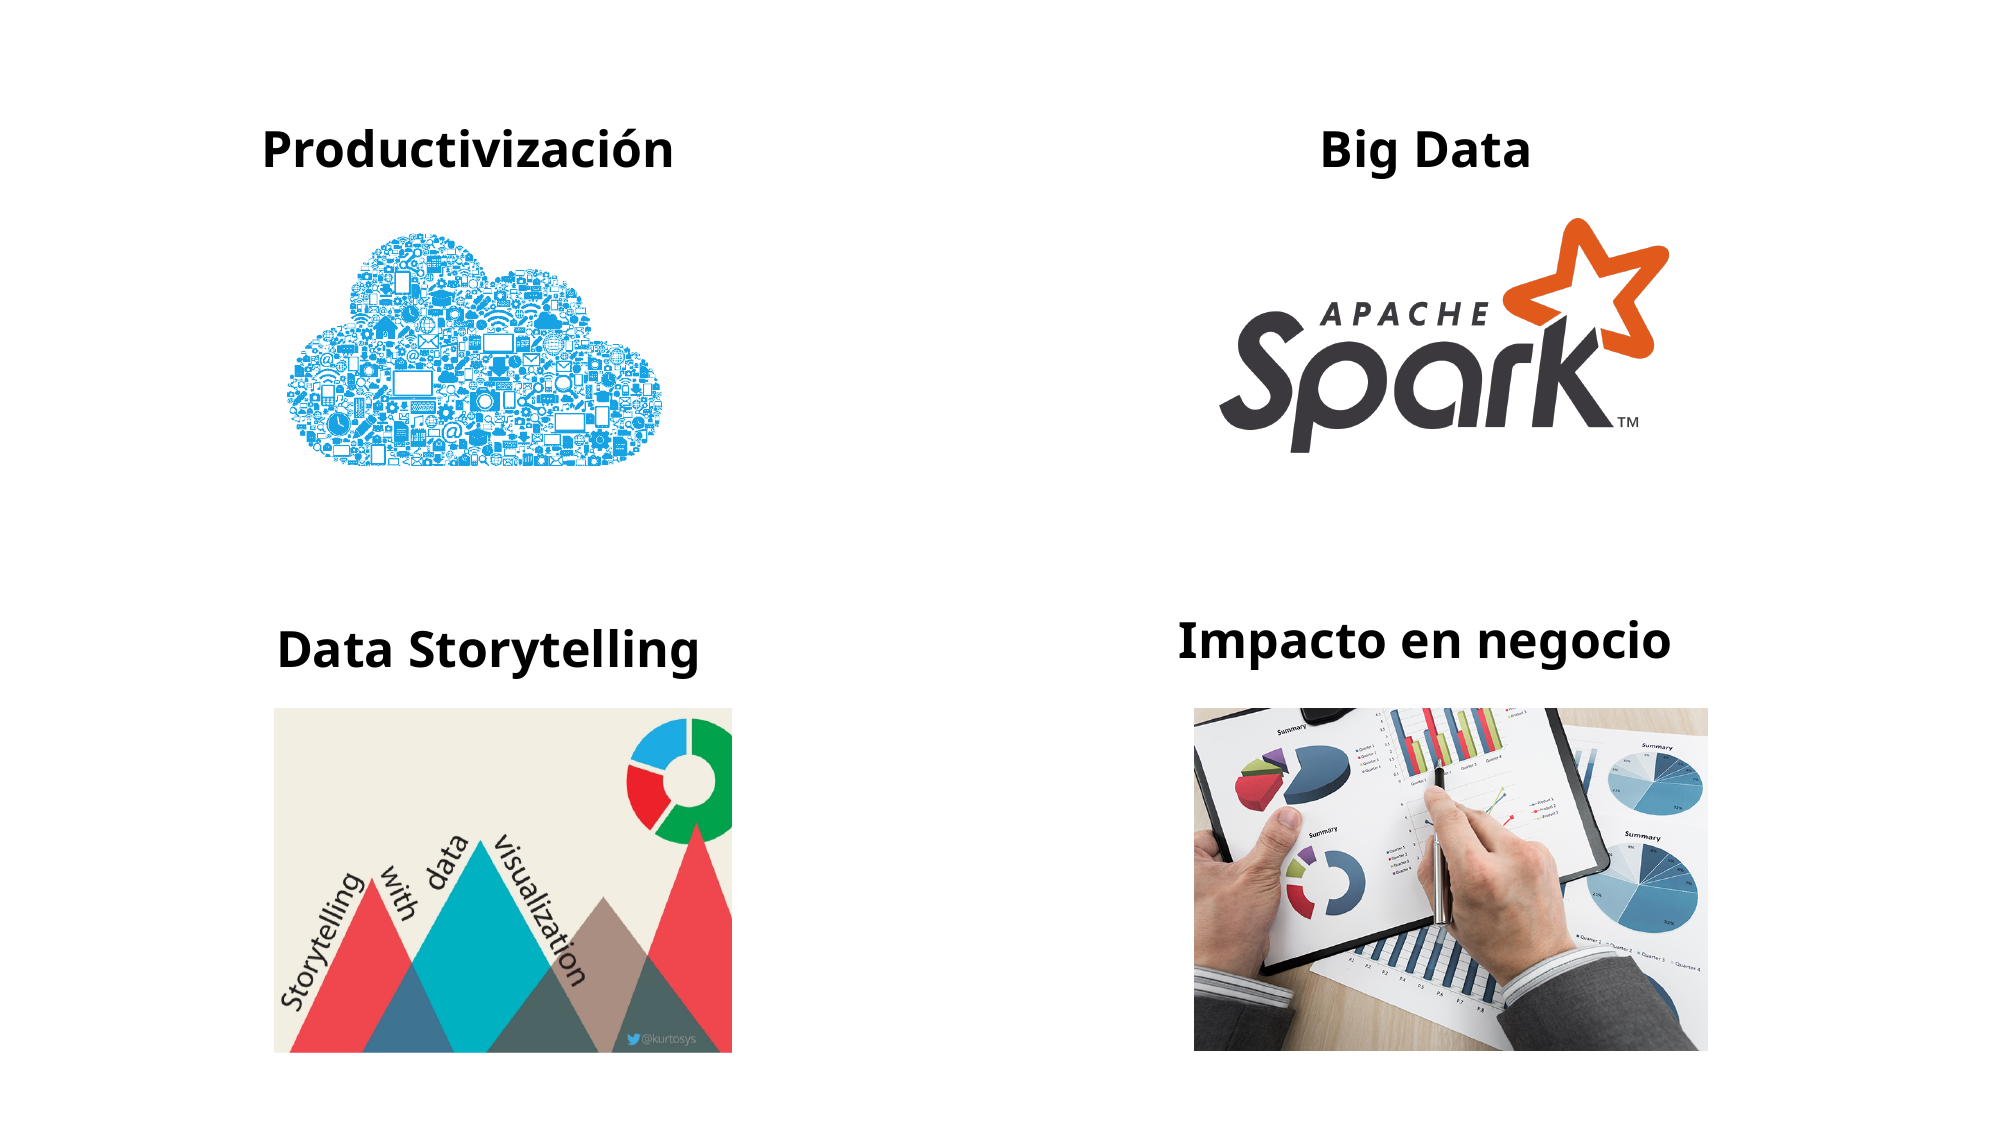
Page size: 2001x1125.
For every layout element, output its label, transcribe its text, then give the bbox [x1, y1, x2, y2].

picture [273, 708, 732, 1053]
picture [117, 151, 817, 548]
picture [1194, 708, 1708, 1051]
text_box Data Storytelling [246, 584, 732, 718]
text_box Productivización [120, 84, 817, 150]
text_box Impacto en negocio [1096, 575, 1756, 709]
picture [1219, 218, 1669, 453]
text_box Big Data [1183, 84, 1669, 219]
